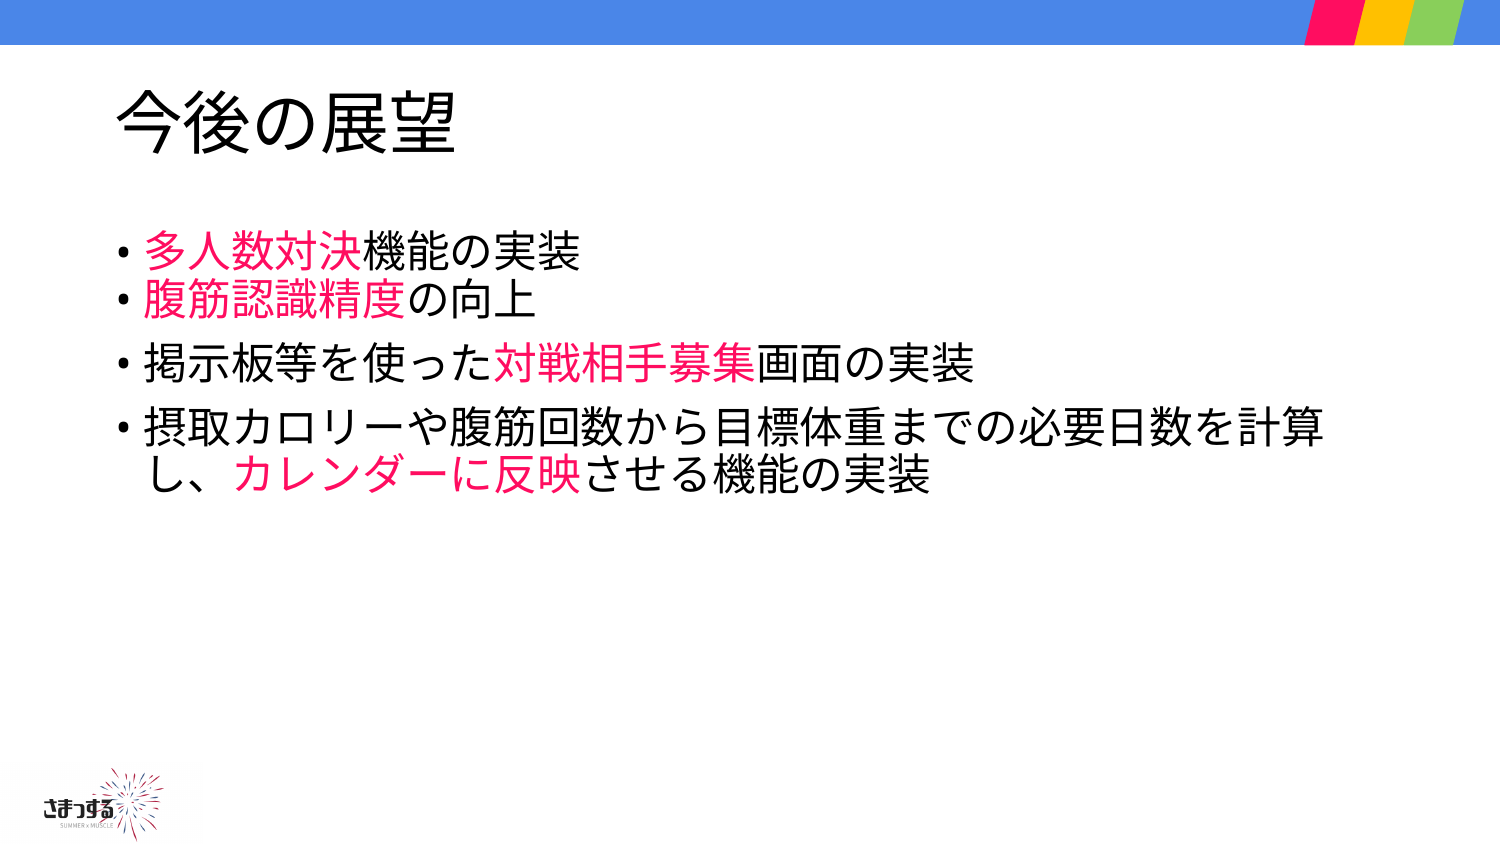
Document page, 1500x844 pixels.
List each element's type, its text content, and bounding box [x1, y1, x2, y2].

picture [0, 762, 203, 844]
list 多人数対決機能の実装 腹筋認識精度の向上 掲示板等を使った対戦相手募集画面の実装 摂取カロリーや腹筋回数から目標体重までの必要日数を計算し、カレンダーに反映させる機能の実装 [103, 224, 1397, 760]
title 今後の展望 [103, 53, 1397, 208]
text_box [0, 0, 1500, 45]
